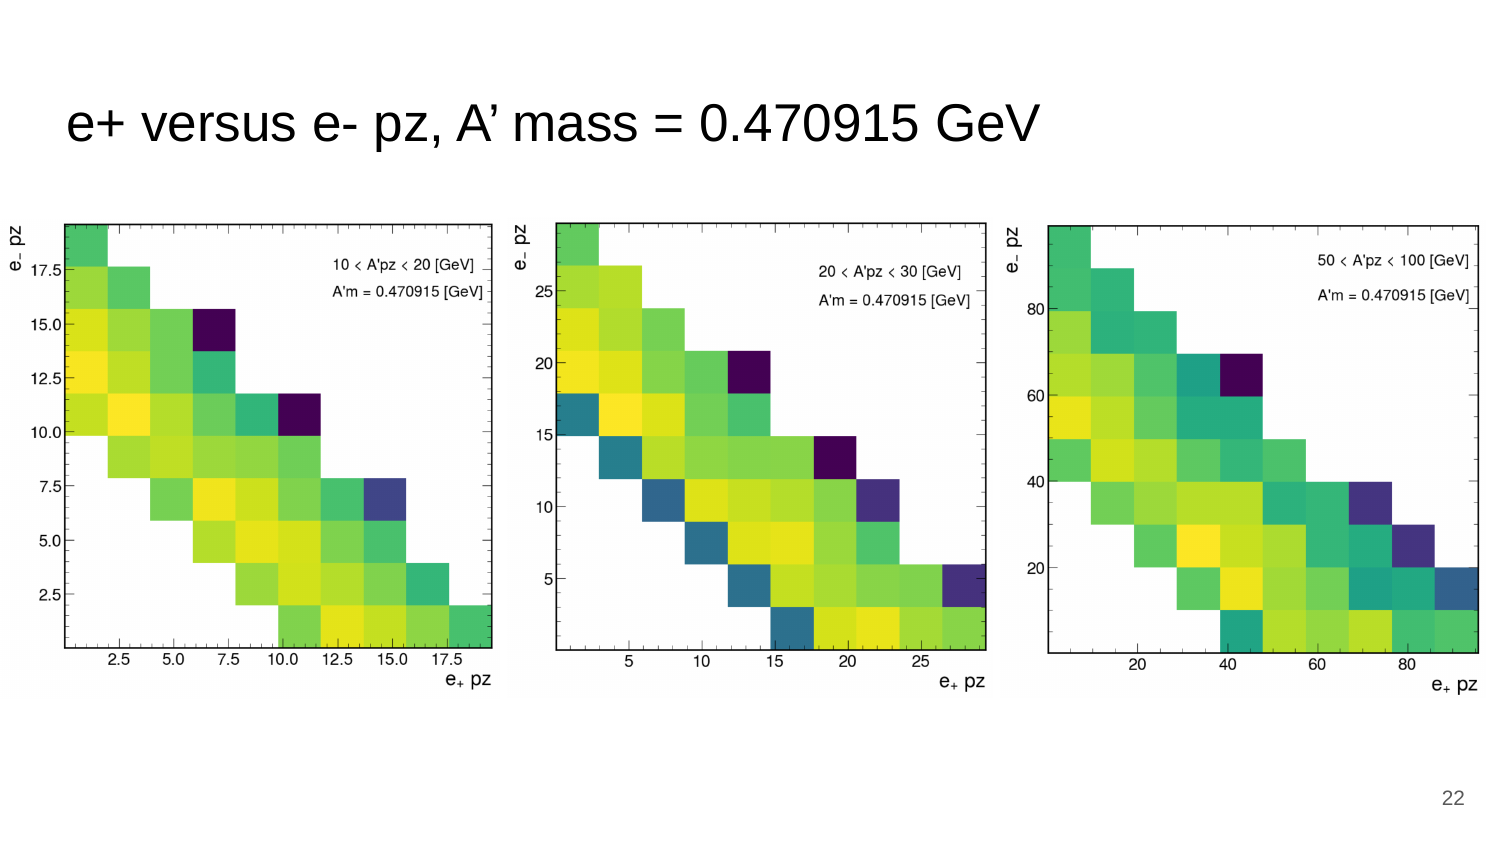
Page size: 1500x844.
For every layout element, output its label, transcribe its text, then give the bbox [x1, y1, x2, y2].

slide_number ‹#› [1389, 764, 1480, 830]
title e+ versus e- pz, A’ mass = 0.470915 GeV [51, 72, 1444, 167]
picture [1000, 220, 1486, 698]
picture [507, 217, 993, 698]
picture [0, 218, 500, 700]
